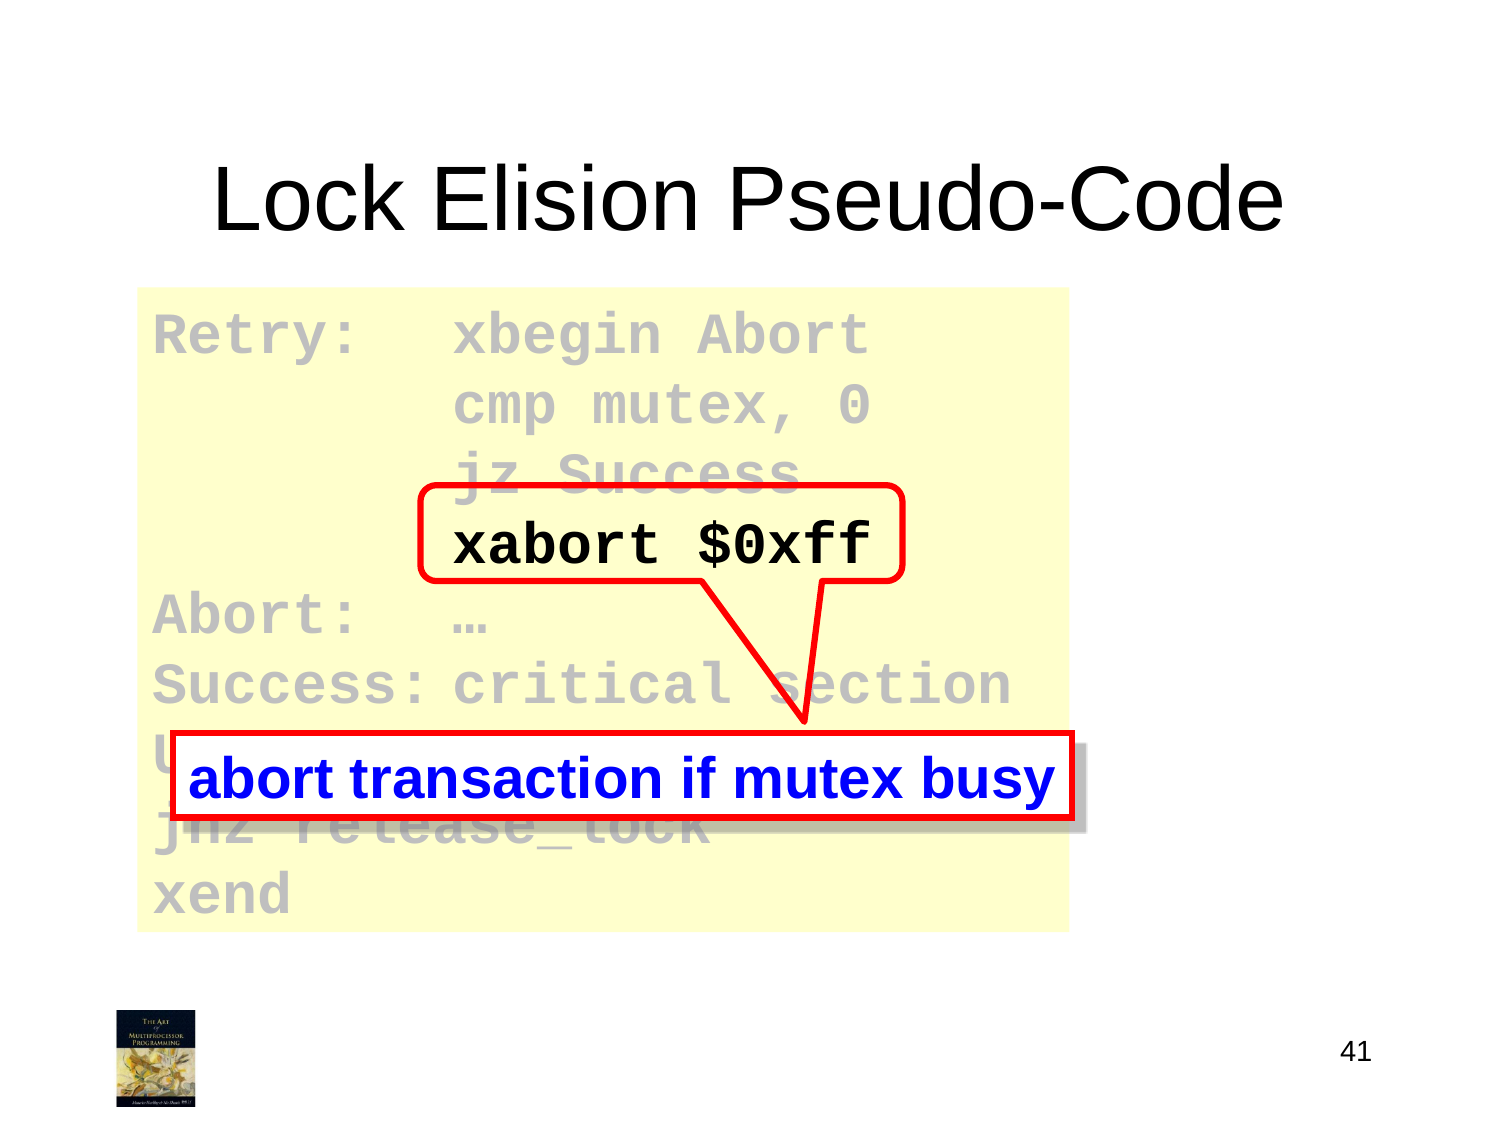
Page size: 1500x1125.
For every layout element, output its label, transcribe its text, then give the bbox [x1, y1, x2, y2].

text_box [420, 485, 903, 722]
picture [107, 1010, 204, 1107]
title Lock Elision Pseudo-Code [112, 99, 1388, 288]
text_box abort transaction if mutex busy [173, 732, 1072, 818]
slide_number 41 [1074, 1024, 1388, 1101]
text_box Retry: xbegin Abort cmp mutex, 0 jz Success xabort $0xff Abort: … Success: critical section Unlock: cmp mutex, 0 jnz release_lock xend [137, 287, 1070, 933]
